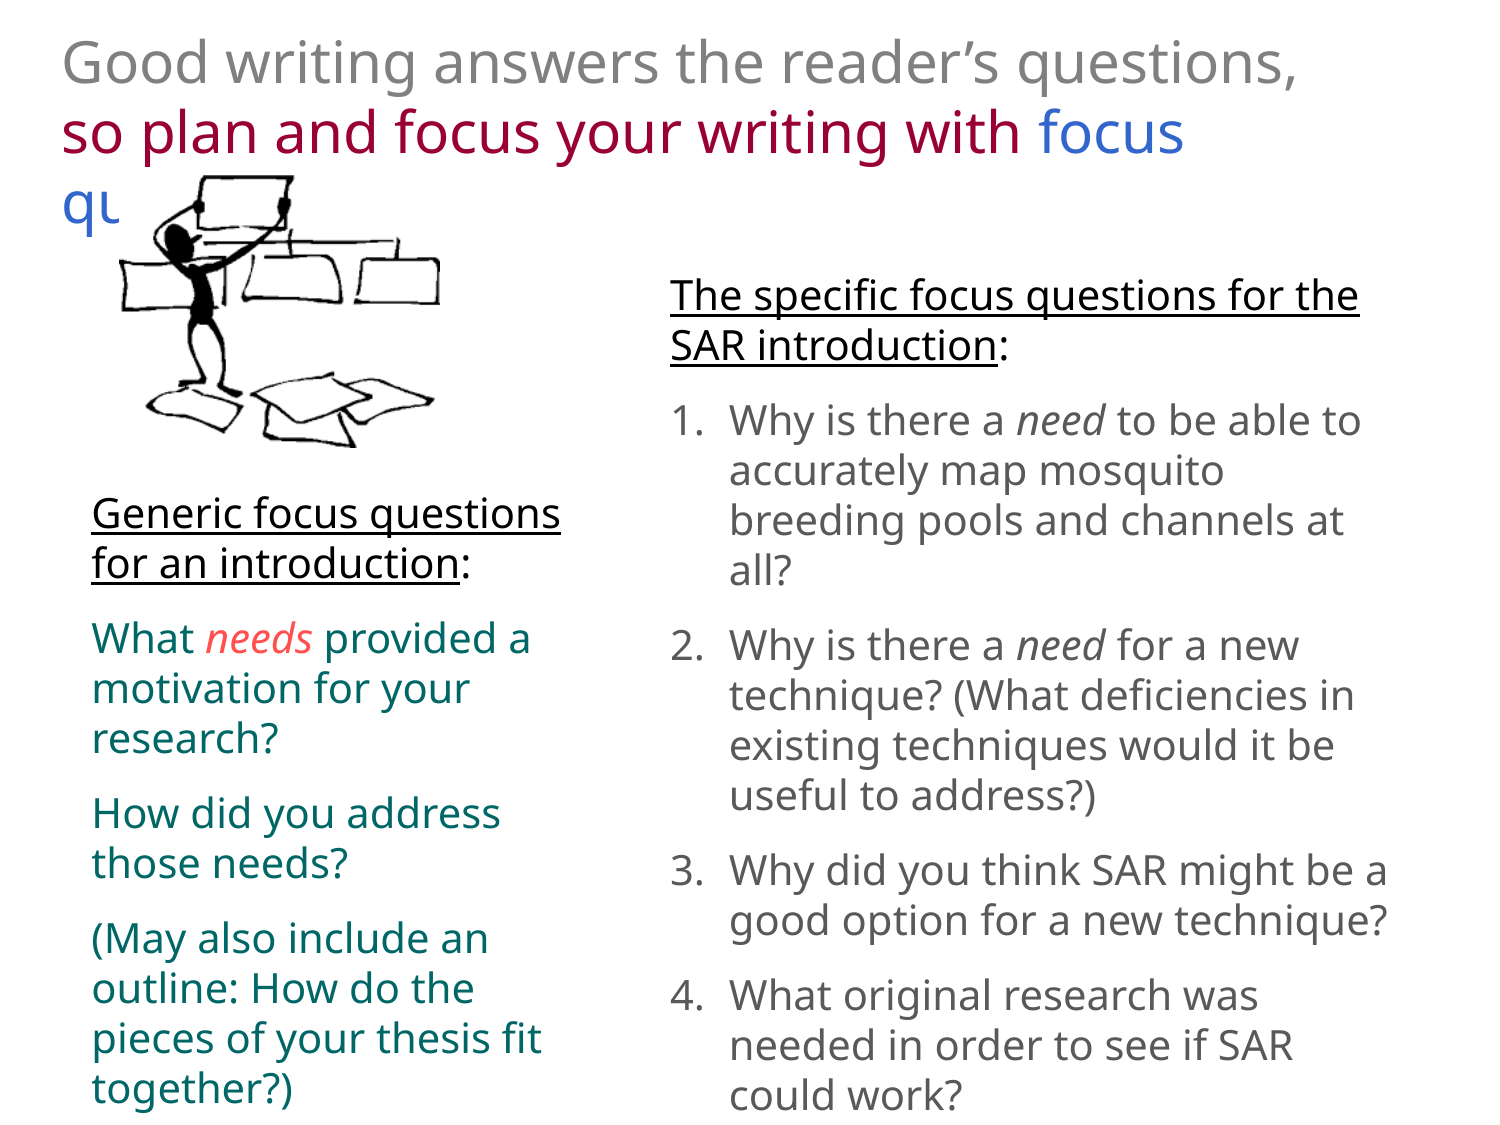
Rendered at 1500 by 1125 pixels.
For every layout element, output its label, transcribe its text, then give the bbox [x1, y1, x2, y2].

text_box Good writing answers the reader’s questions, so plan and focus your writing with focus questions. [46, 18, 1406, 243]
picture [119, 174, 440, 448]
text_box The specific focus questions for the SAR introduction: Why is there a need to be able to accurately map mosquito breeding pools and channels at all? Why is there a need for a new technique? (What deficiencies in existing techniques would it be useful to address?) Why did you think SAR might be a good option for a new technique? What original research was needed in order to see if SAR could work? [655, 261, 1424, 1125]
text_box Generic focus questions for an introduction: What needs provided a motivation for your research? How did you address those needs? (May also include an outline: How do the pieces of your thesis fit together?) [76, 479, 585, 1120]
